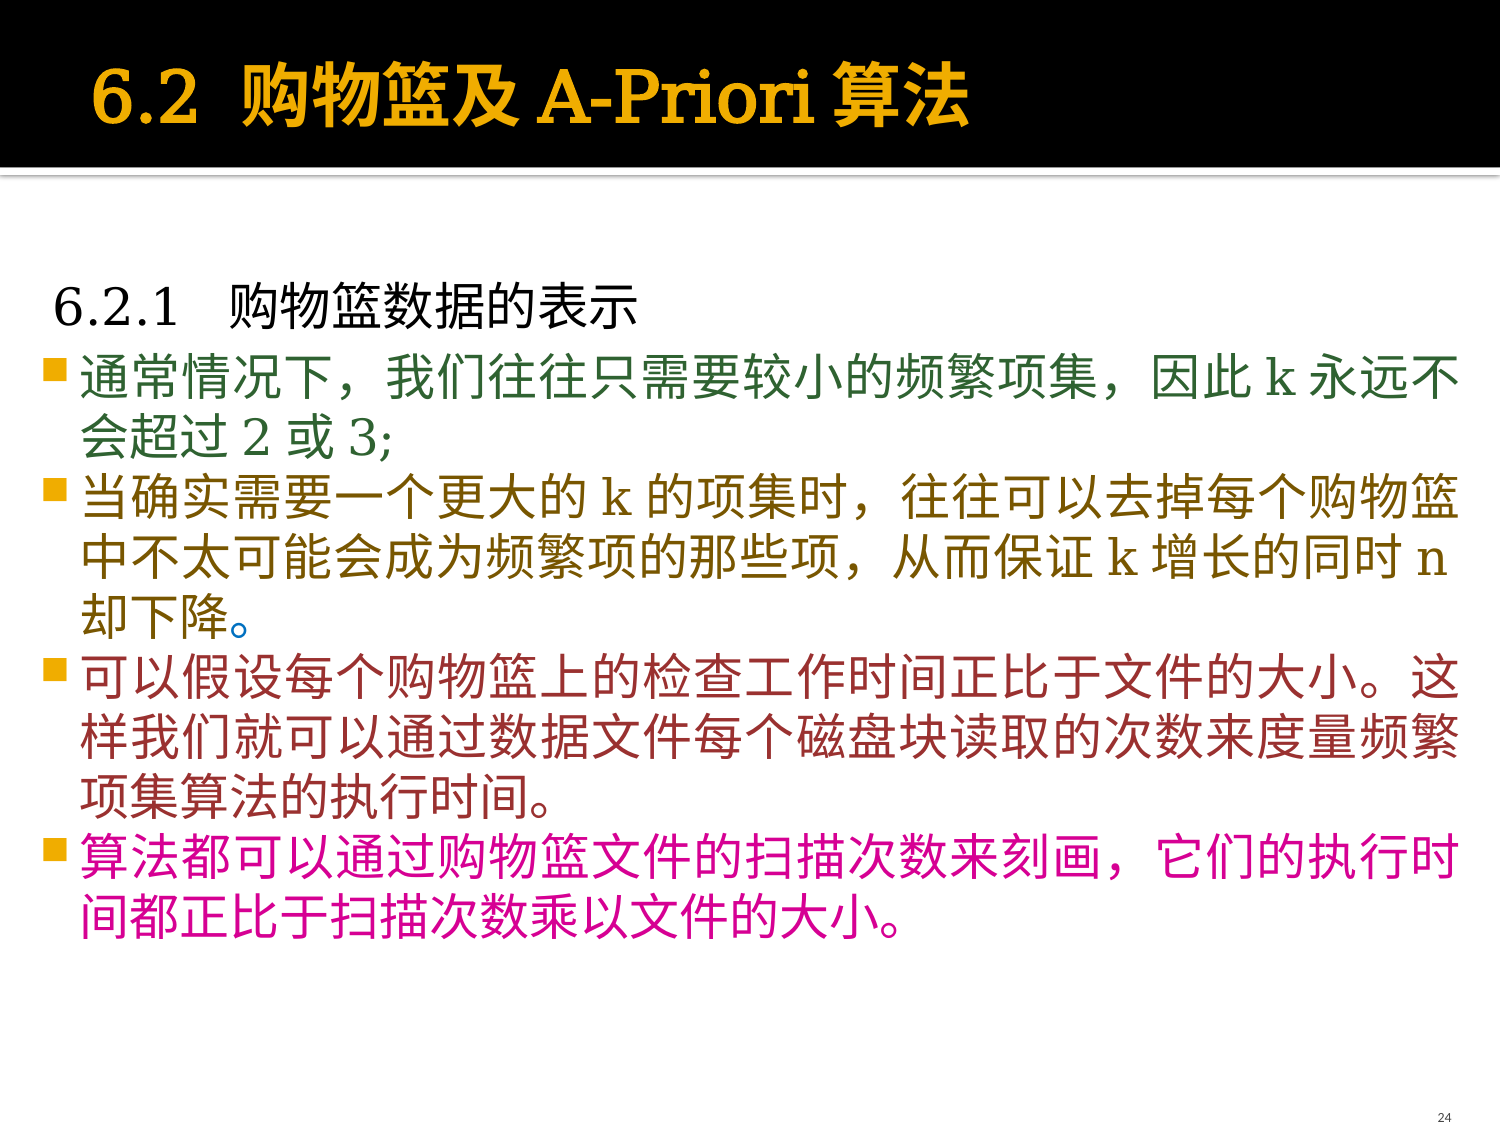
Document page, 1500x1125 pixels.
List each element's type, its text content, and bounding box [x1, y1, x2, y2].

title 6.2 购物篮及A-Priori算法 [75, 12, 1425, 175]
list 通常情况下，我们往往只需要较小的频繁项集，因此k永远不会超过2或3; 当确实需要一个更大的k的项集时，往往可以去掉每个购物篮中不太可能会成为频繁项的那些项，从而保证k增长的同时n却下降。 可以假设每个购物篮上的检查工作时间正比于文件的大小。这样我们就可以通过数据文件每个磁盘块读取的次数来度量频繁项集算法的执行时间。 算法都可以通过购物篮文件的扫描次数来刻画，它们的执行时间都正比于扫描次数乘以文件的大小。 [16, 330, 1475, 954]
slide_number 24 [1345, 1080, 1467, 1125]
text_box 6.2.1 购物篮数据的表示 [31, 262, 1410, 357]
